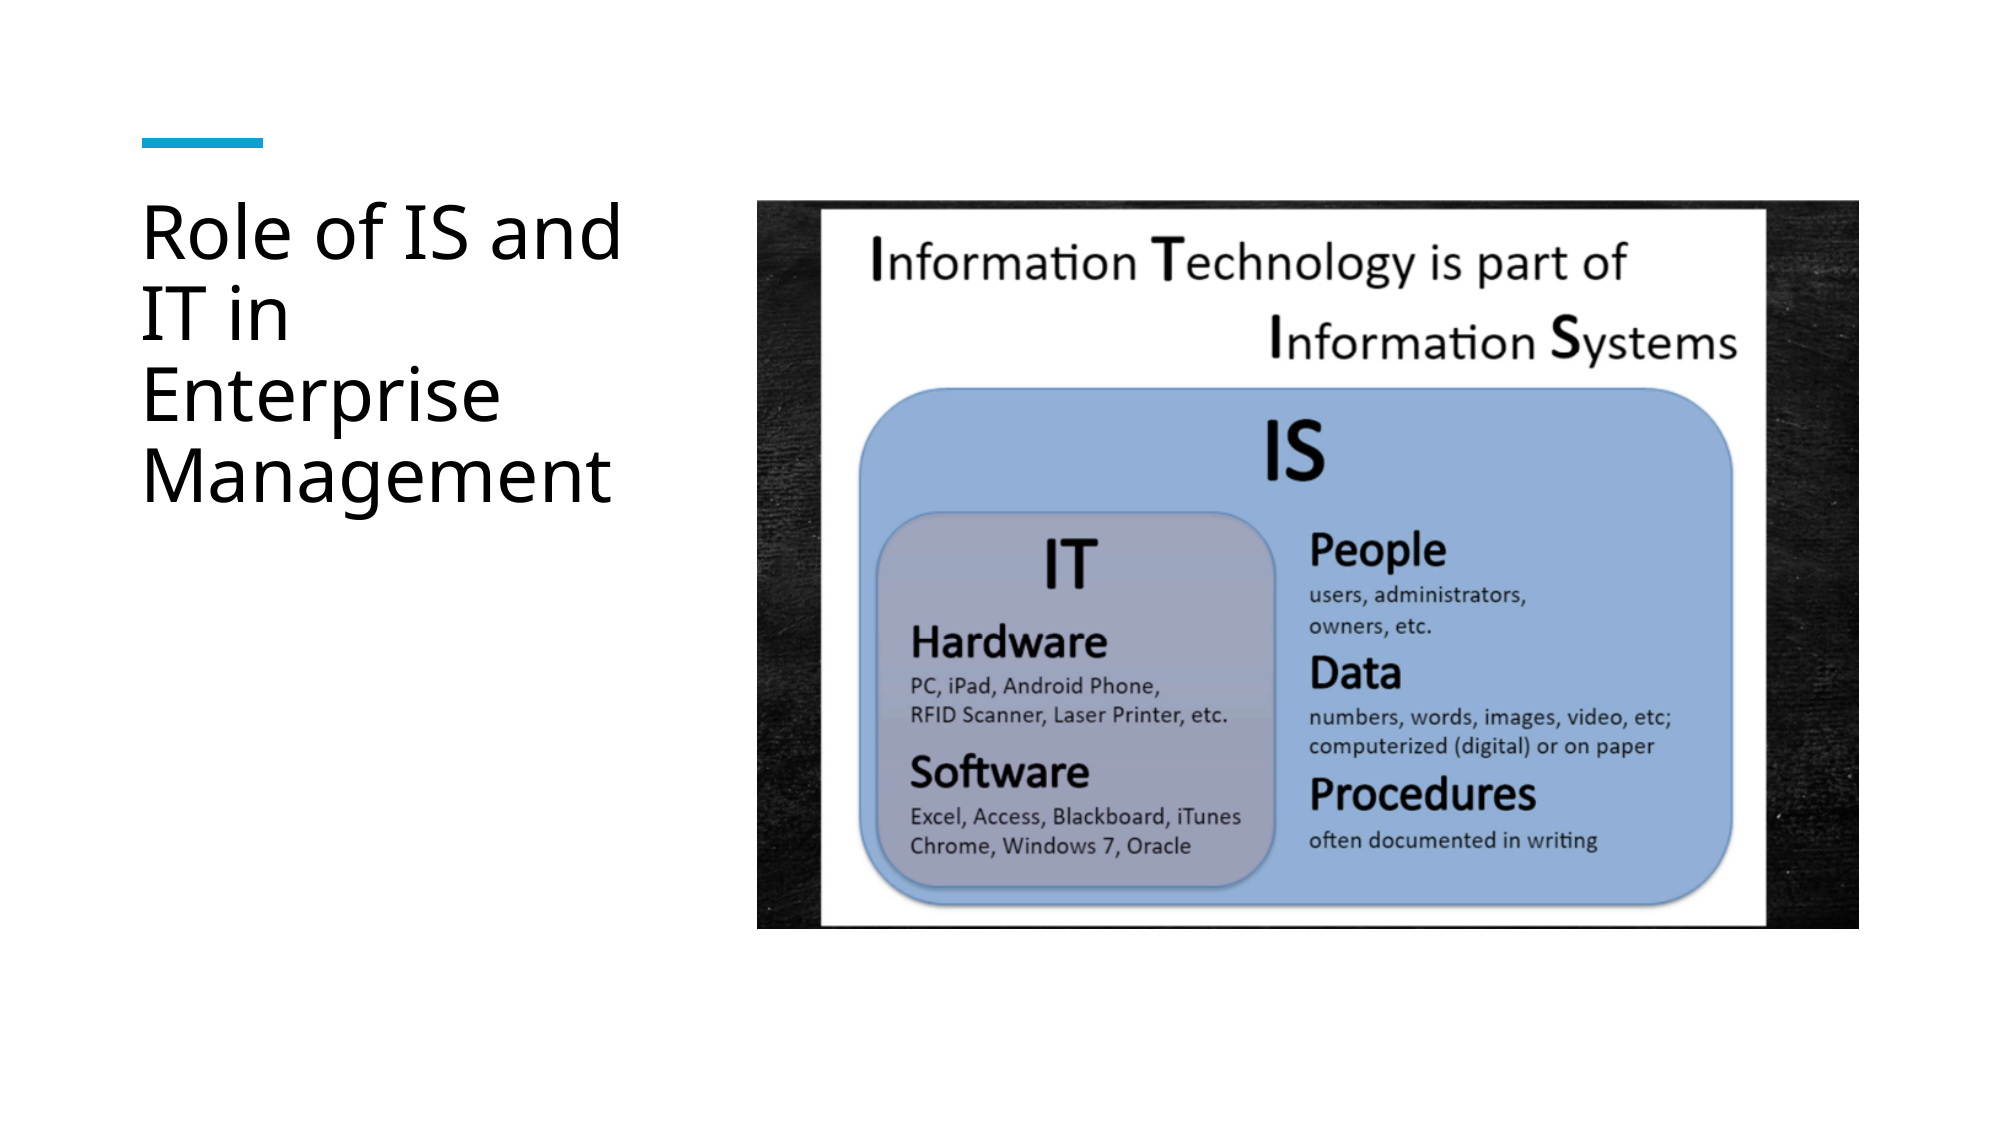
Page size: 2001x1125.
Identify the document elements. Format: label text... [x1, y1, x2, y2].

title Role of IS and IT in Enterprise Management [125, 187, 656, 758]
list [756, 198, 1859, 930]
